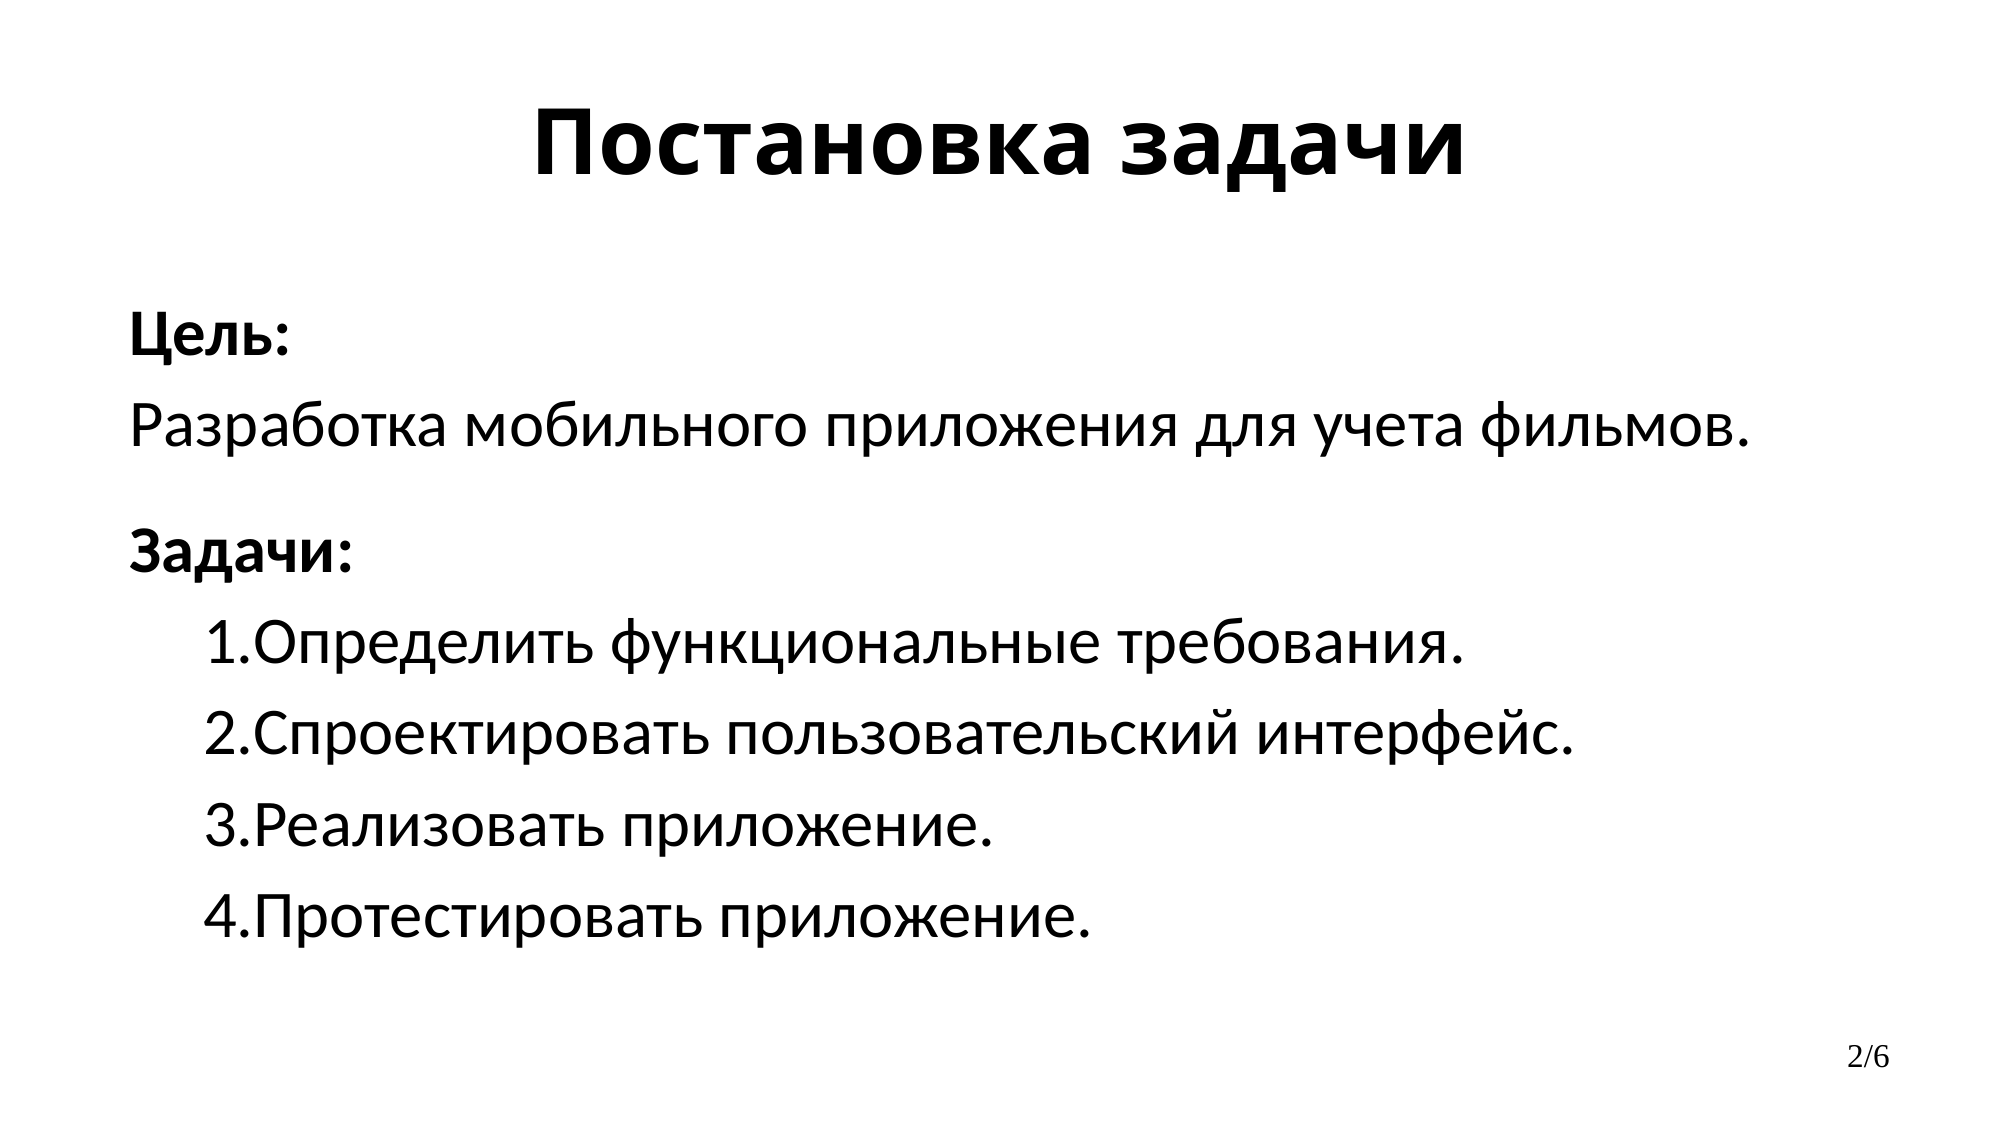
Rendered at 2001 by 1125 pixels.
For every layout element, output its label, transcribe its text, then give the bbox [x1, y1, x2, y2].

text_box Постановка задачи [0, 75, 2000, 200]
text_box Цель: Разработка мобильного приложения для учета фильмов. [114, 270, 1886, 468]
text_box Задачи: Определить функциональные требования. Спроектировать пользовательский интерфейс. Реализовать приложение. Протестировать приложение. [114, 487, 1886, 958]
slide_number 2/6 [1785, 1024, 1905, 1085]
